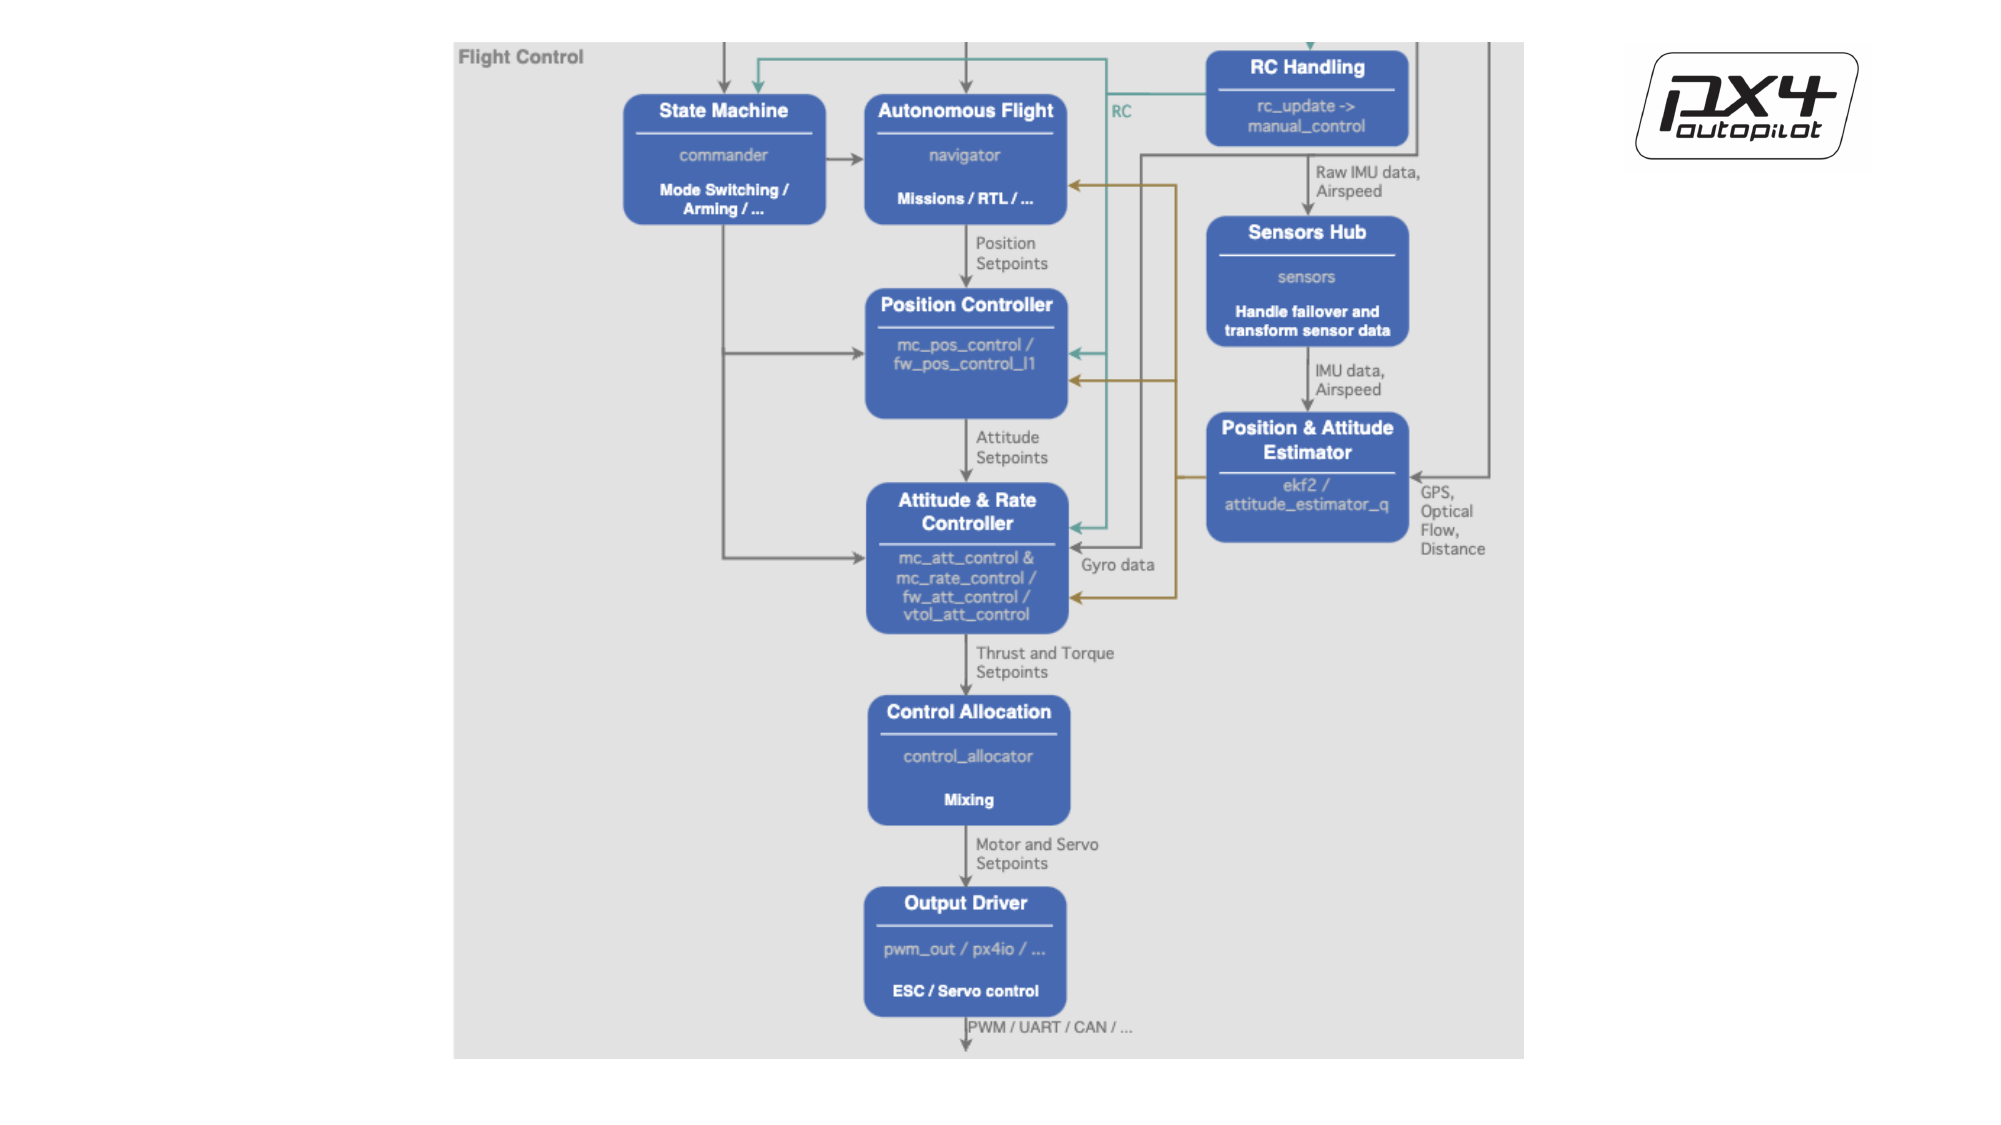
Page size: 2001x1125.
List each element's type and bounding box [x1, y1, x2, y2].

picture [1623, 42, 1871, 173]
picture [452, 42, 1524, 1060]
